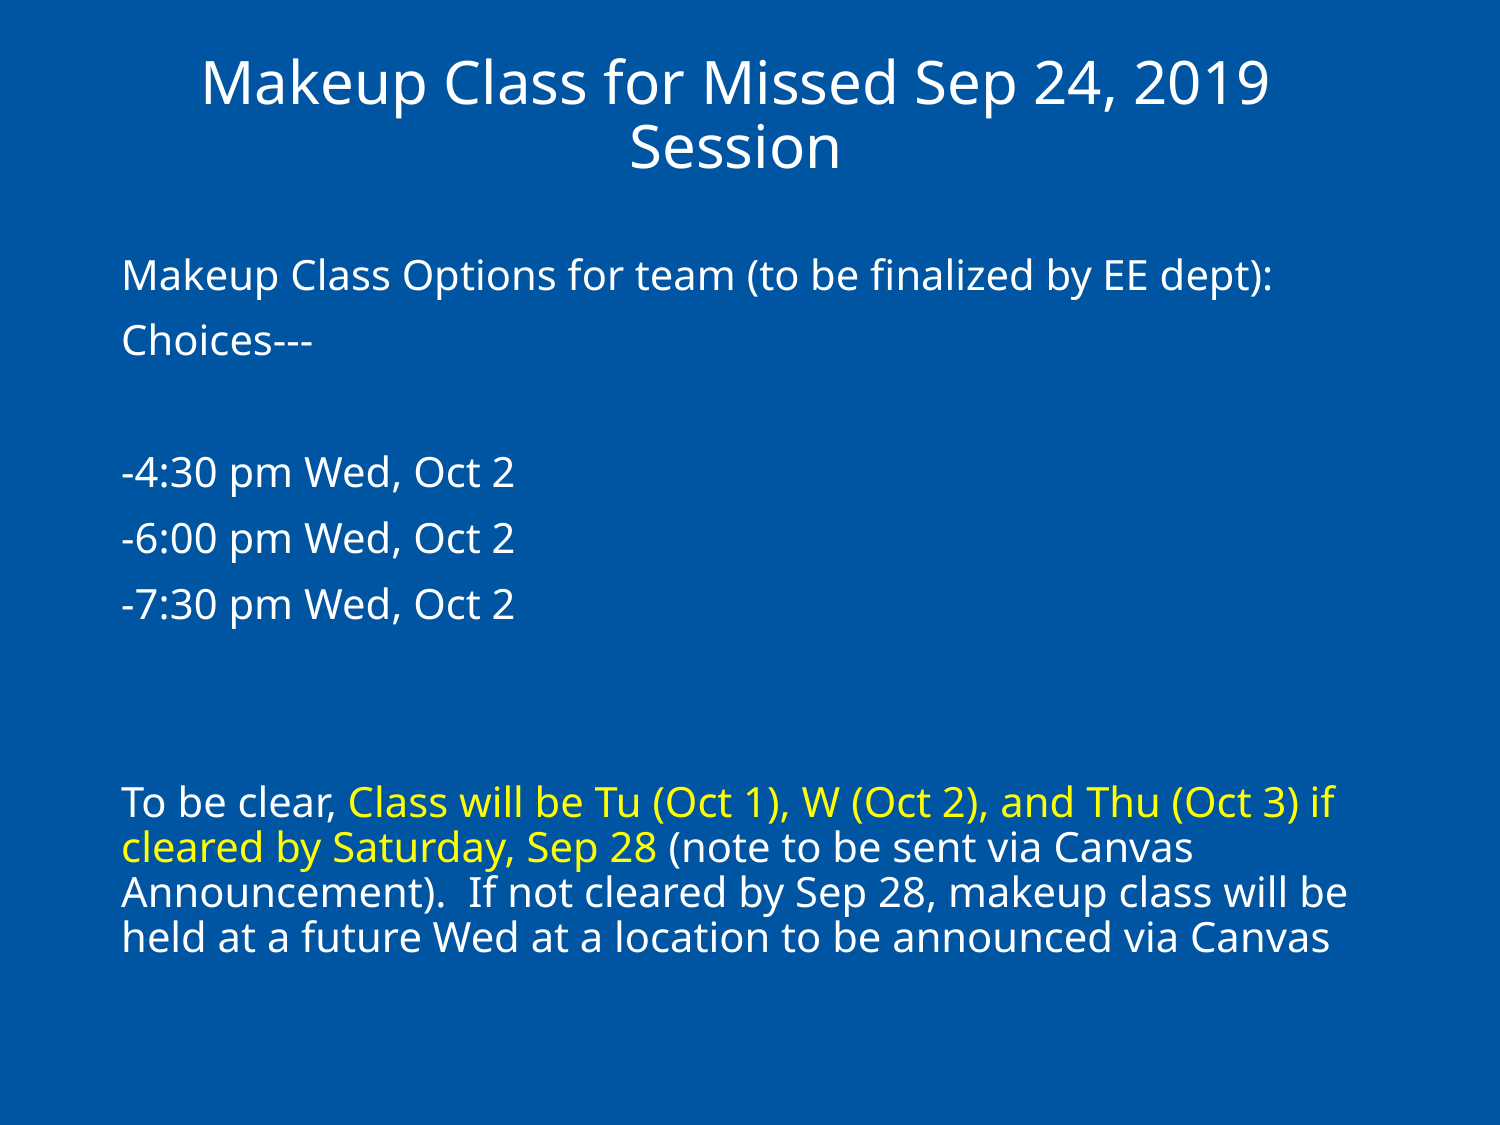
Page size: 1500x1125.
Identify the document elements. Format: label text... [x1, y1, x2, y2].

list Makeup Class Options for team (to be finalized by EE dept): Choices--- -4:30 pm Wed, Oct 2 -6:00 pm Wed, Oct 2 -7:30 pm Wed, Oct 2 To be clear, Class will be Tu (Oct 1), W (Oct 2), and Thu (Oct 3) if cleared by Saturday, Sep 28 (note to be sent via Canvas Announcement). If not cleared by Sep 28, makeup class will be held at a future Wed at a location to be announced via Canvas [106, 246, 1401, 1066]
title Makeup Class for Missed Sep 24, 2019 Session [88, 44, 1383, 190]
